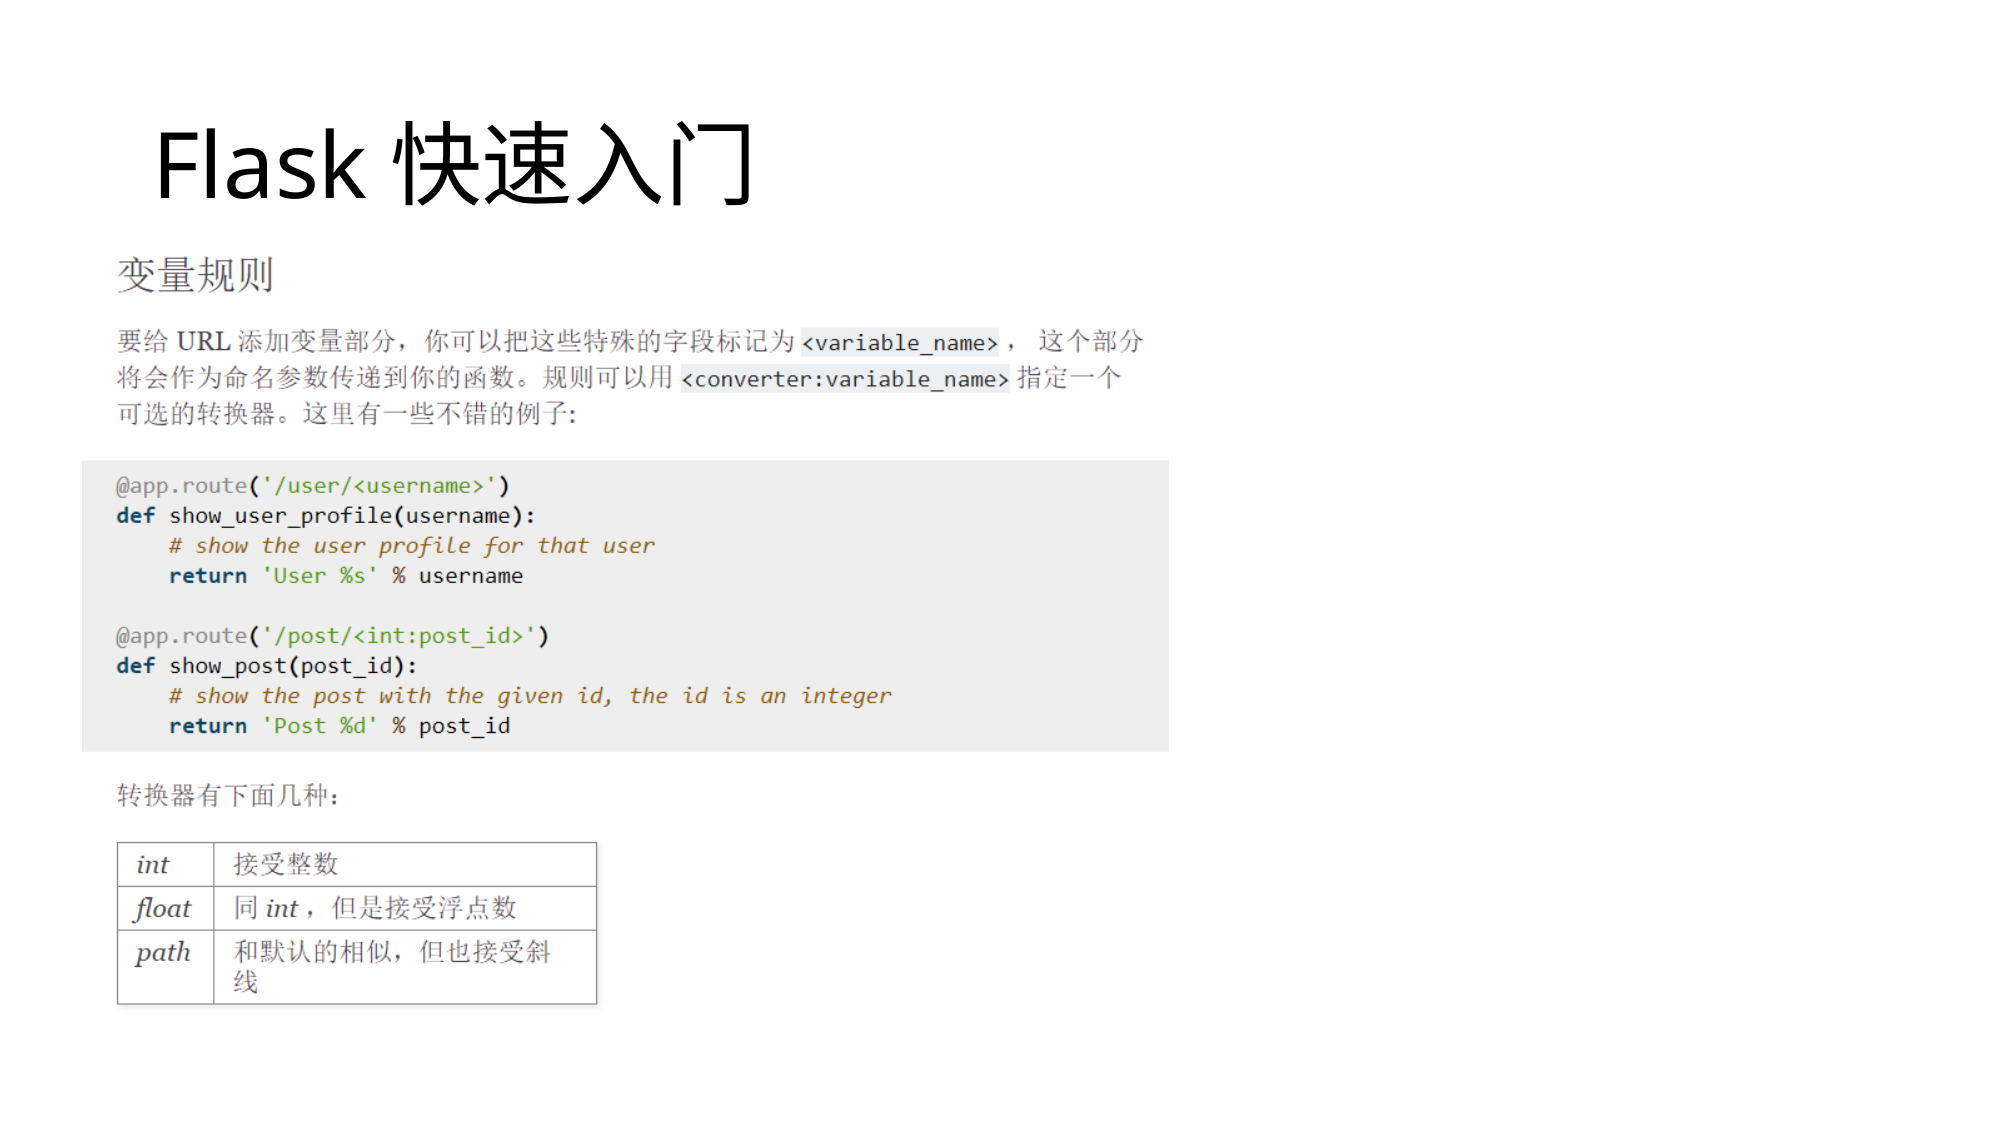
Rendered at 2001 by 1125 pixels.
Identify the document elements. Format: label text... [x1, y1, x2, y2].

picture [82, 239, 1169, 1016]
title Flask快速入门 [137, 59, 1863, 278]
